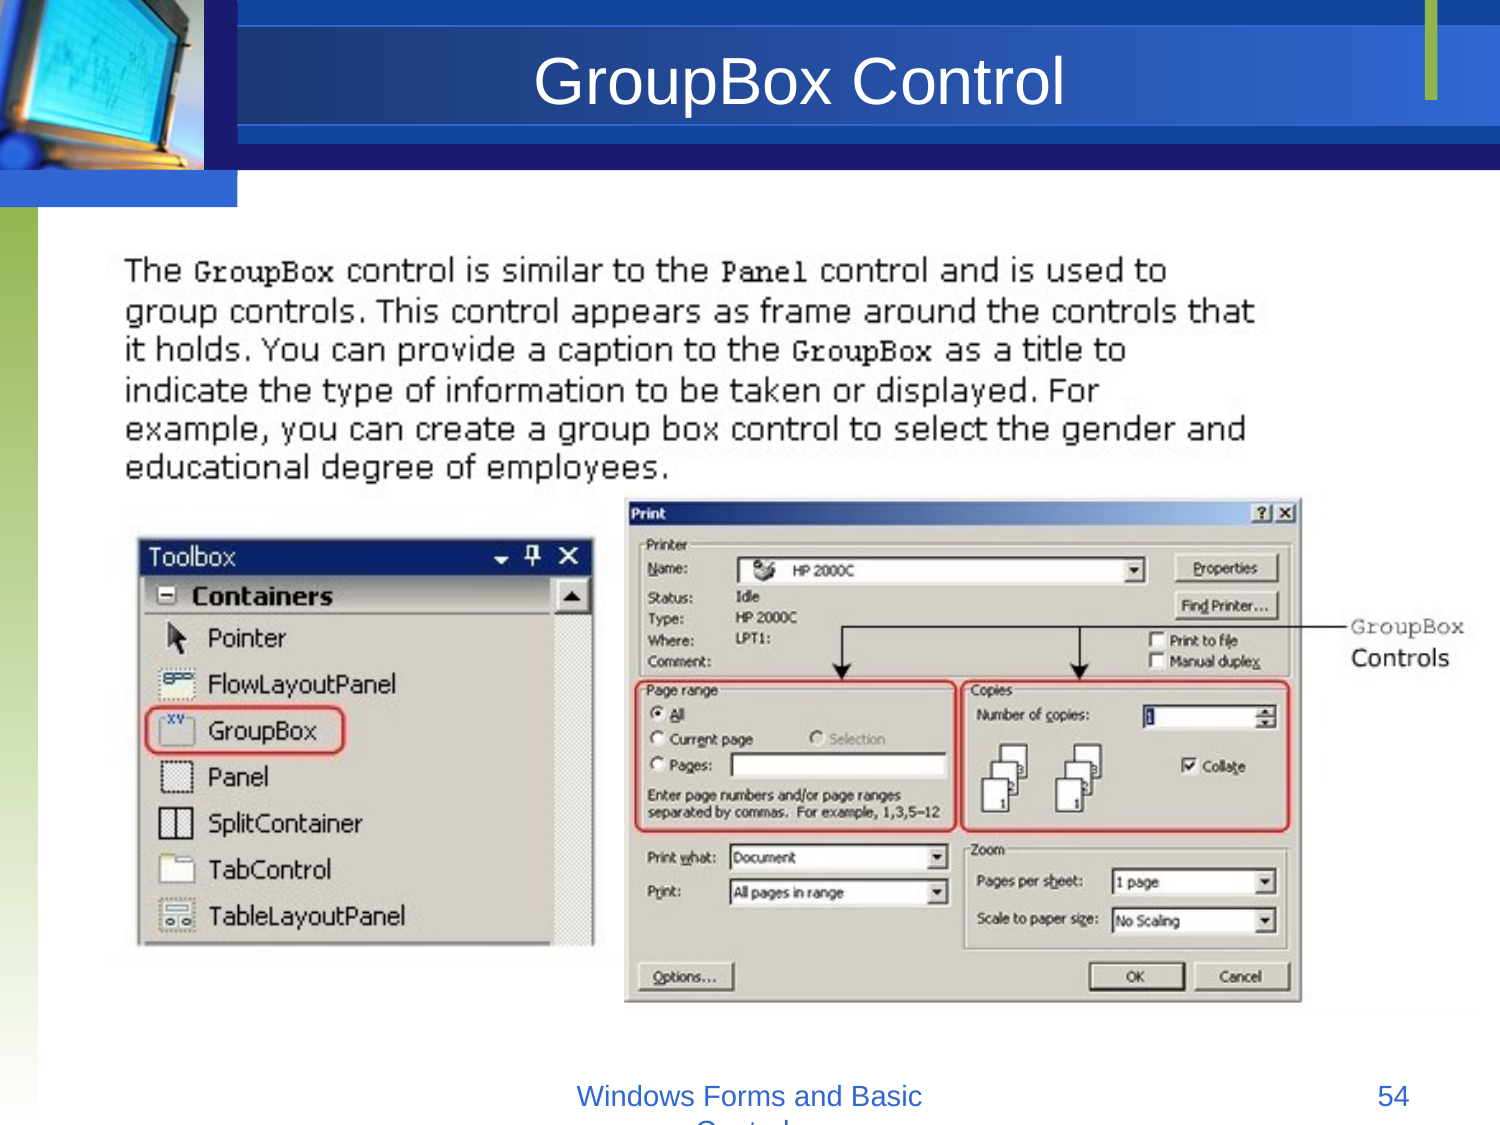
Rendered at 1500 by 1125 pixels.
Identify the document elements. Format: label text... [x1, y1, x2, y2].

picture [0, 0, 204, 169]
slide_number 54 [1074, 1069, 1426, 1111]
title GroupBox Control [237, 33, 1363, 122]
picture [87, 234, 1478, 1015]
footer Windows Forms and Basic Controls [512, 1069, 988, 1111]
